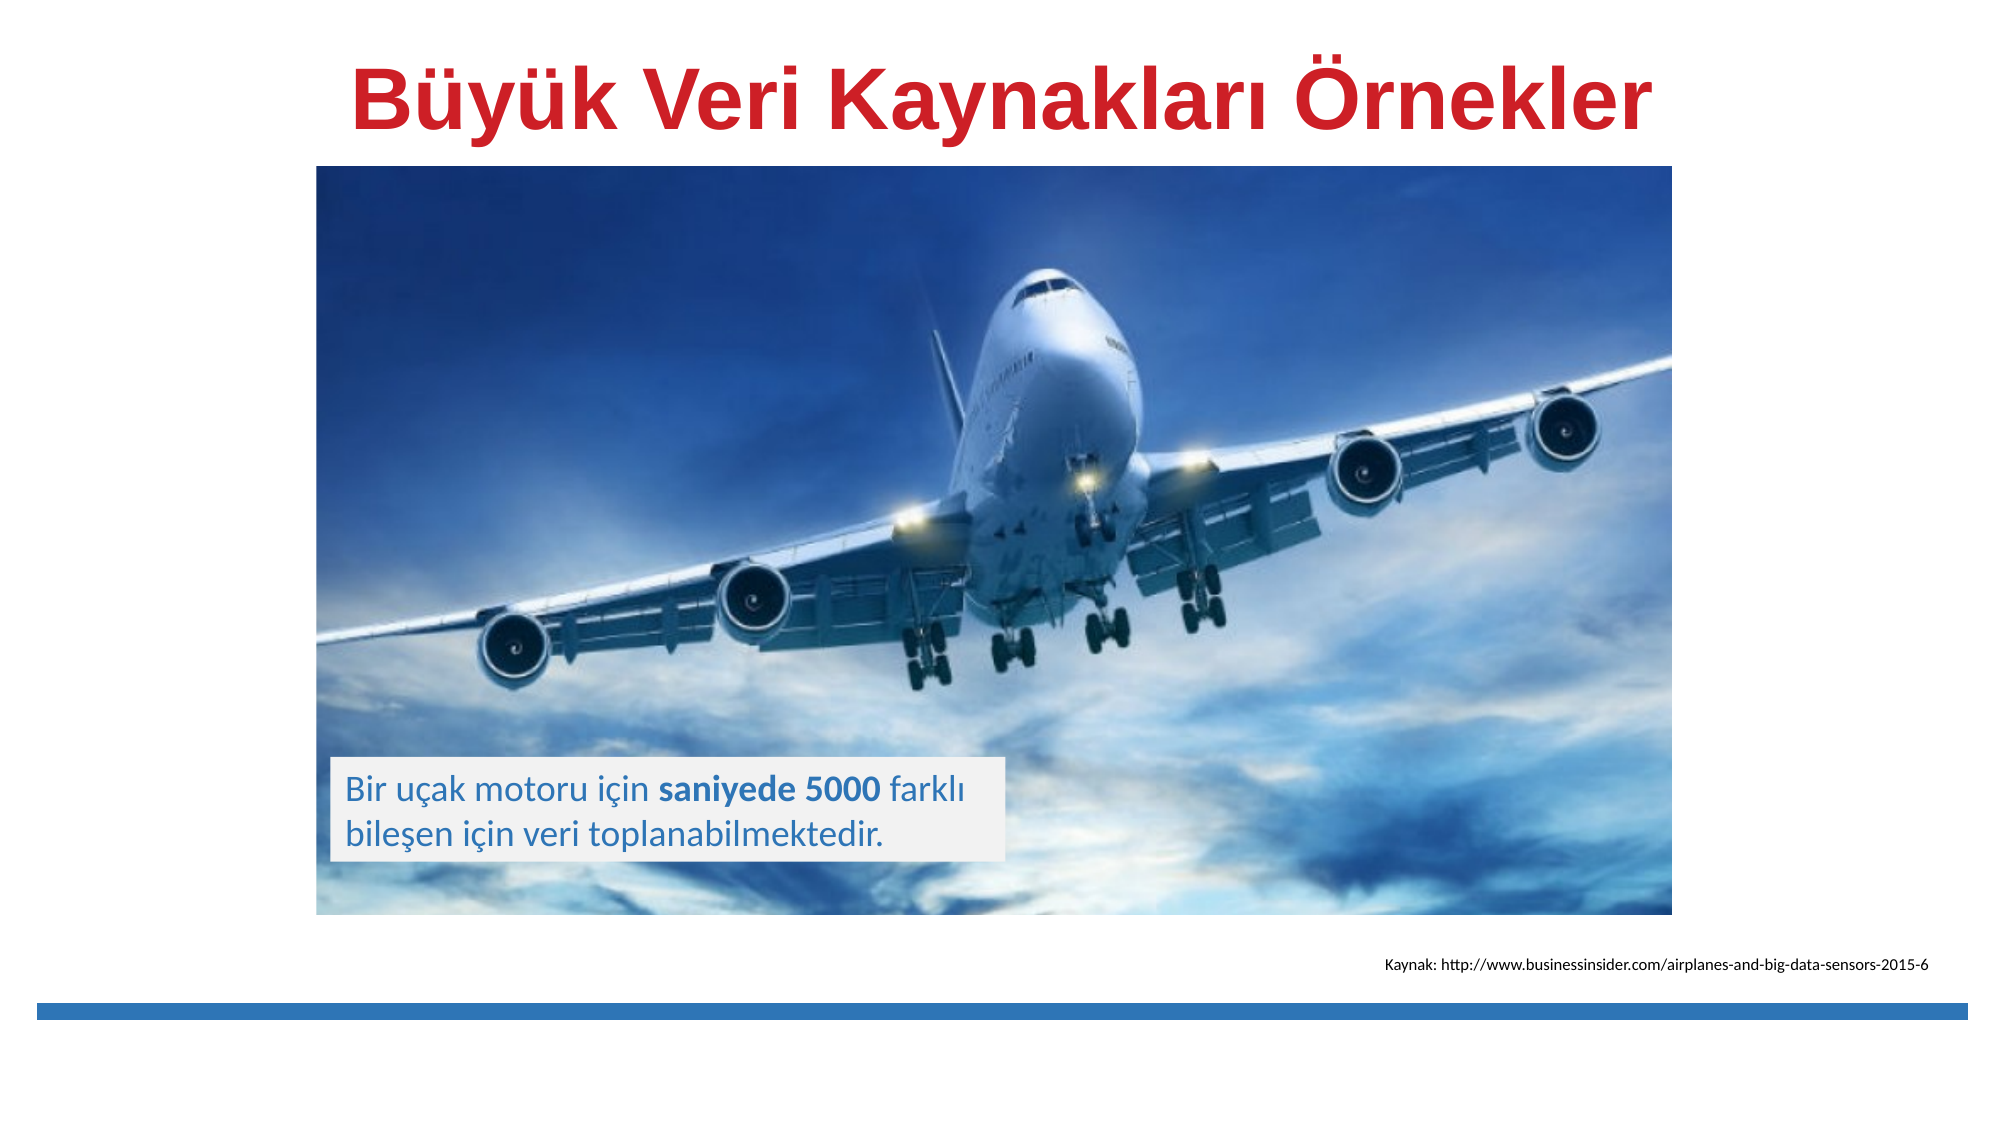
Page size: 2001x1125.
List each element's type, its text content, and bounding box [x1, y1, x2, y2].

text_box Kaynak: http://www.businessinsider.com/airplanes-and-big-data-sensors-2015-6 [1370, 946, 1969, 982]
picture [316, 166, 1672, 915]
title Büyük Veri Kaynakları Örnekler [252, 38, 1753, 156]
